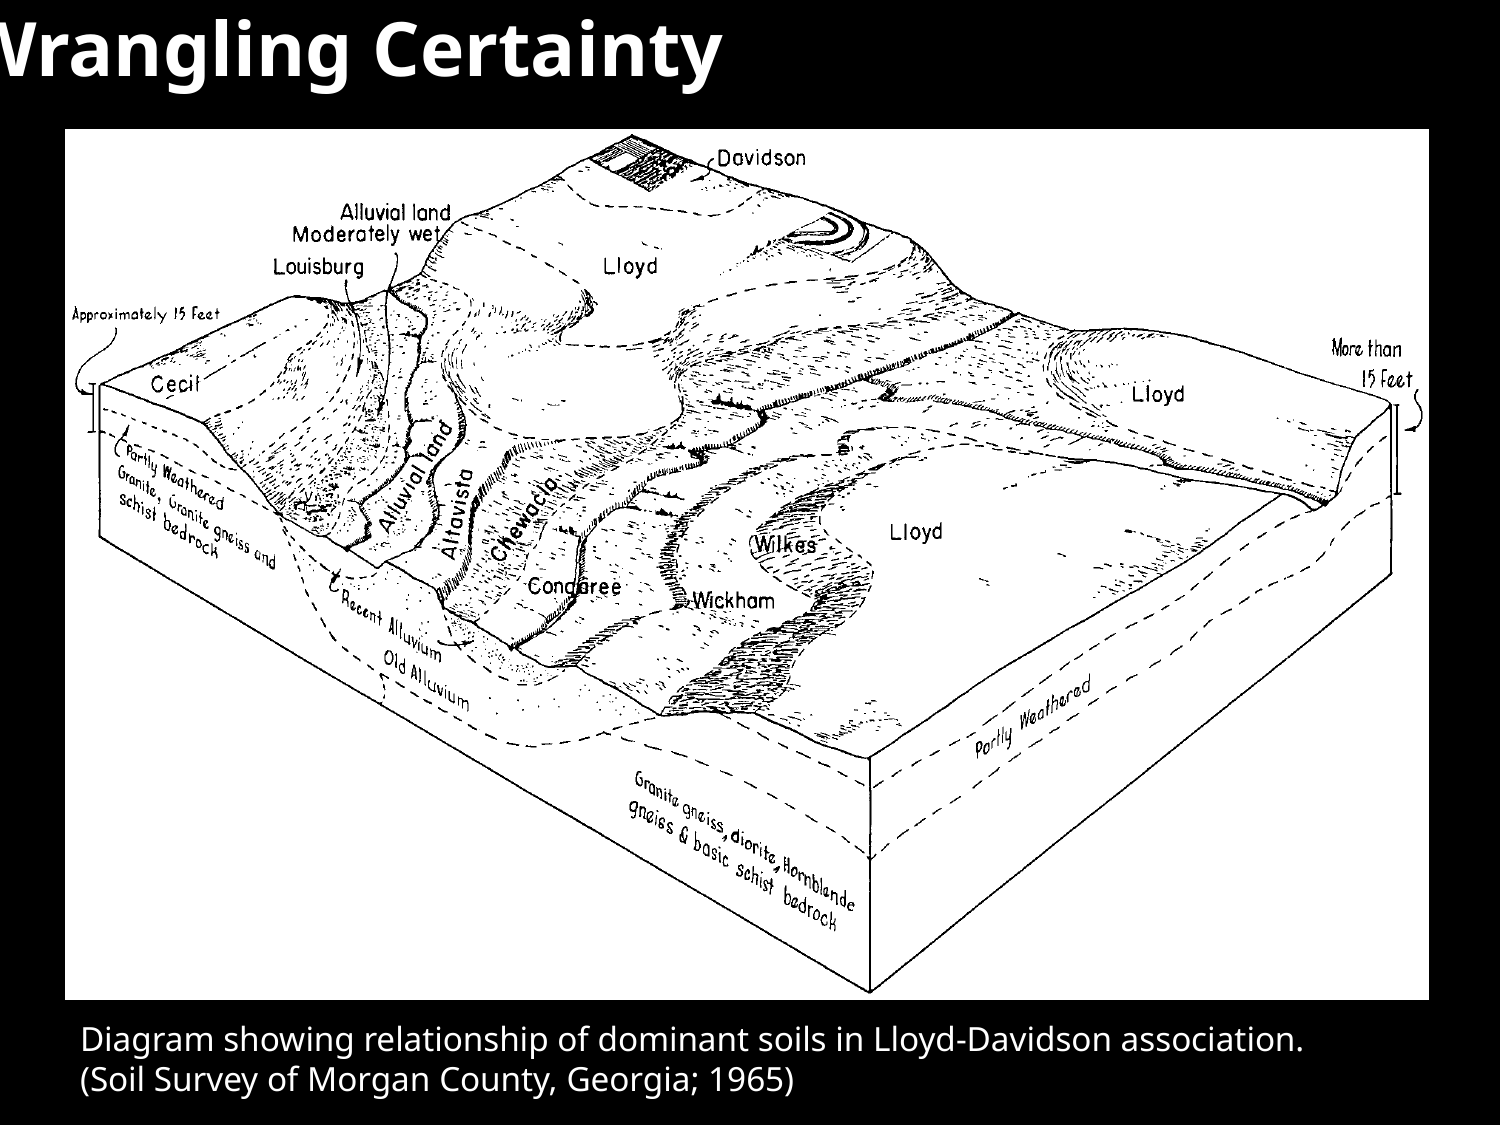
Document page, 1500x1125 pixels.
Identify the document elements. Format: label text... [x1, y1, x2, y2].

text_box Wrangling Certainty [0, 0, 739, 99]
text_box Diagram showing relationship of dominant soils in Lloyd-Davidson association. (Soil Survey of Morgan County, Georgia; 1965) [65, 1011, 1435, 1106]
picture [65, 129, 1429, 1000]
